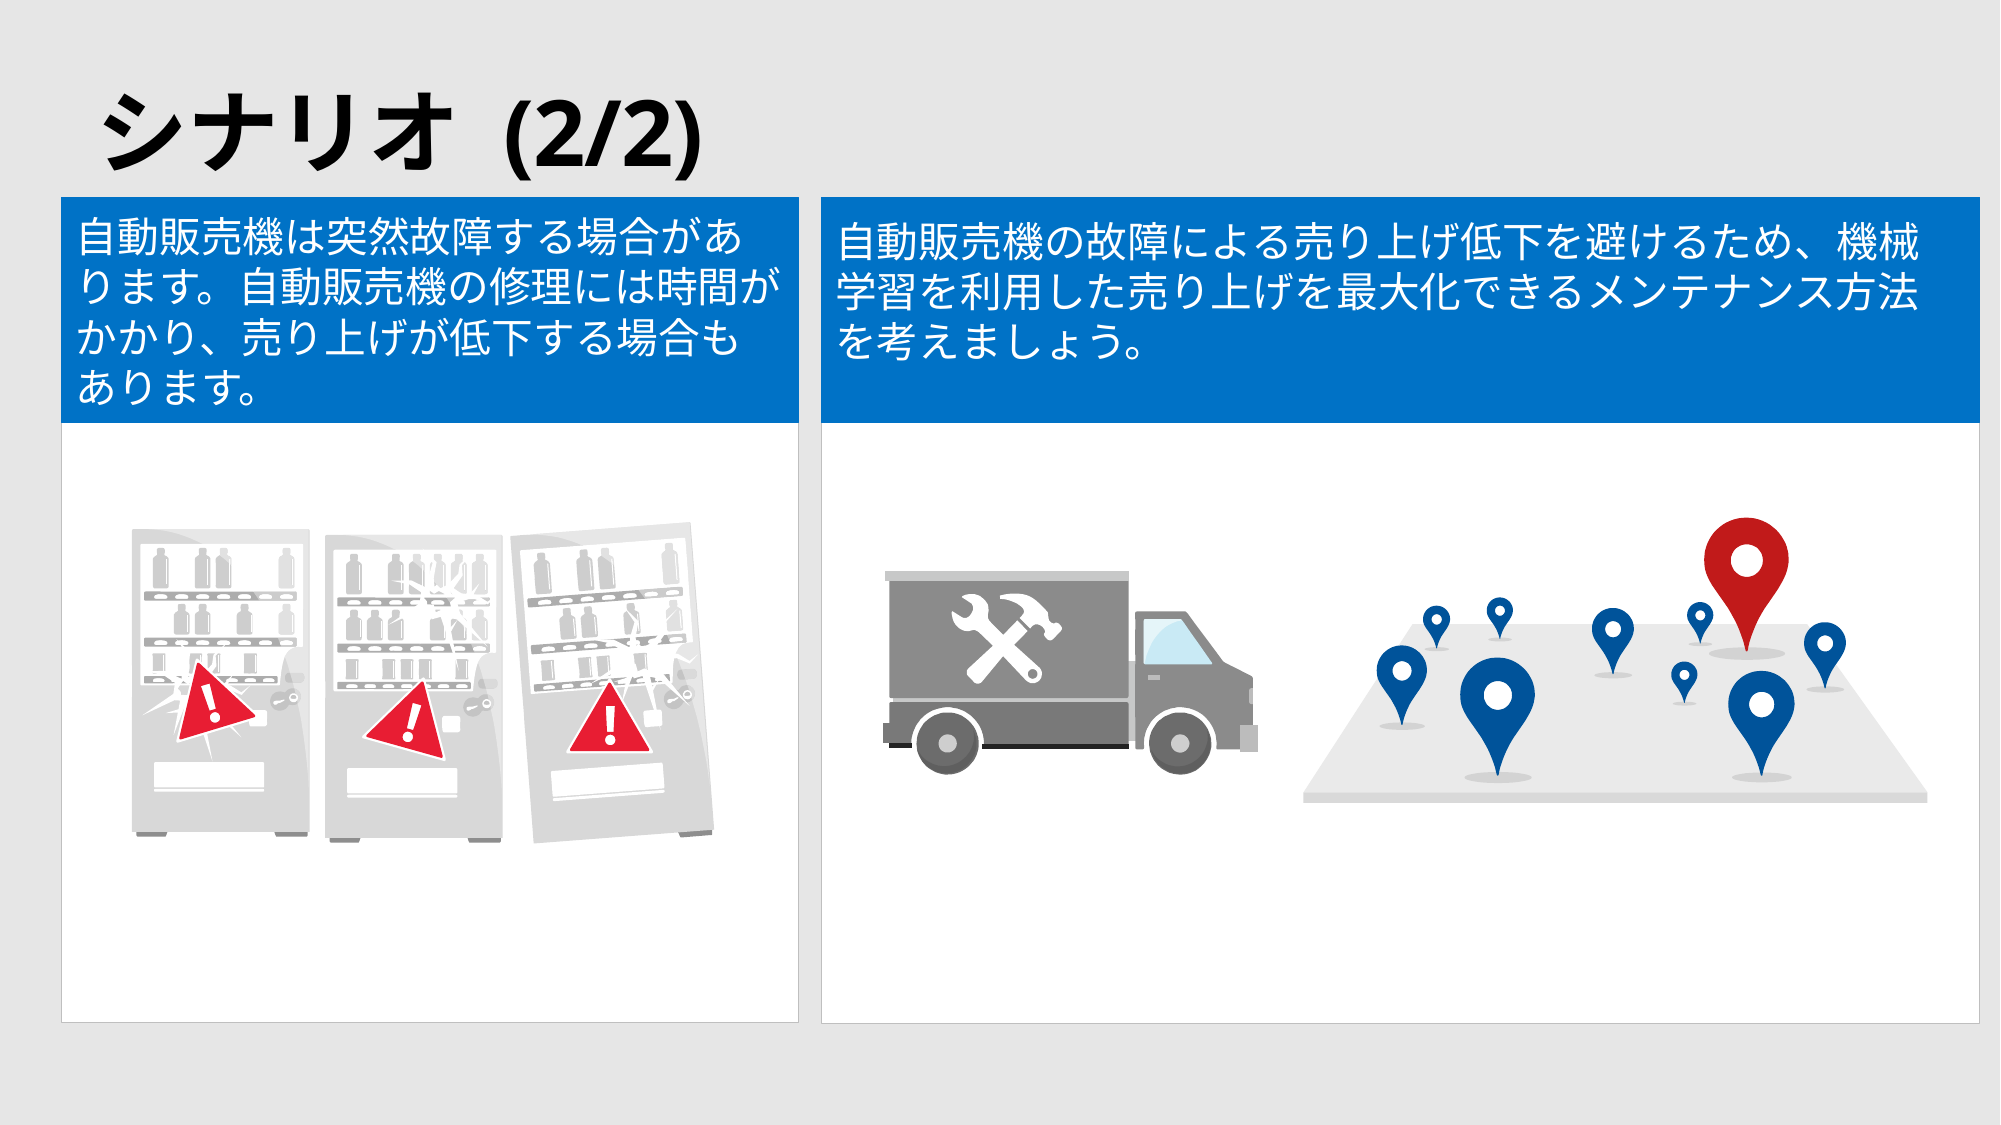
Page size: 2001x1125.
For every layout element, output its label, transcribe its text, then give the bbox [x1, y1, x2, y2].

text_box 自動販売機は突然故障する場合があります。自動販売機の修理には時間がかかり、売り上げが低下する場合もあります。 [61, 203, 798, 419]
text_box [821, 197, 1980, 423]
text_box [821, 423, 1980, 1024]
picture [882, 570, 1259, 775]
picture [1303, 517, 1928, 793]
text_box 自動販売機の故障による売り上げ低下を避けるため、機械学習を利用した売り上げを最大化できるメンテナンス方法を考えましょう。 [820, 208, 1960, 374]
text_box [324, 534, 503, 843]
text_box [1303, 793, 1928, 803]
text_box [61, 423, 799, 1023]
title シナリオ (2/2) [96, 75, 1904, 187]
text_box [61, 197, 799, 423]
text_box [131, 528, 310, 837]
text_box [510, 521, 715, 844]
